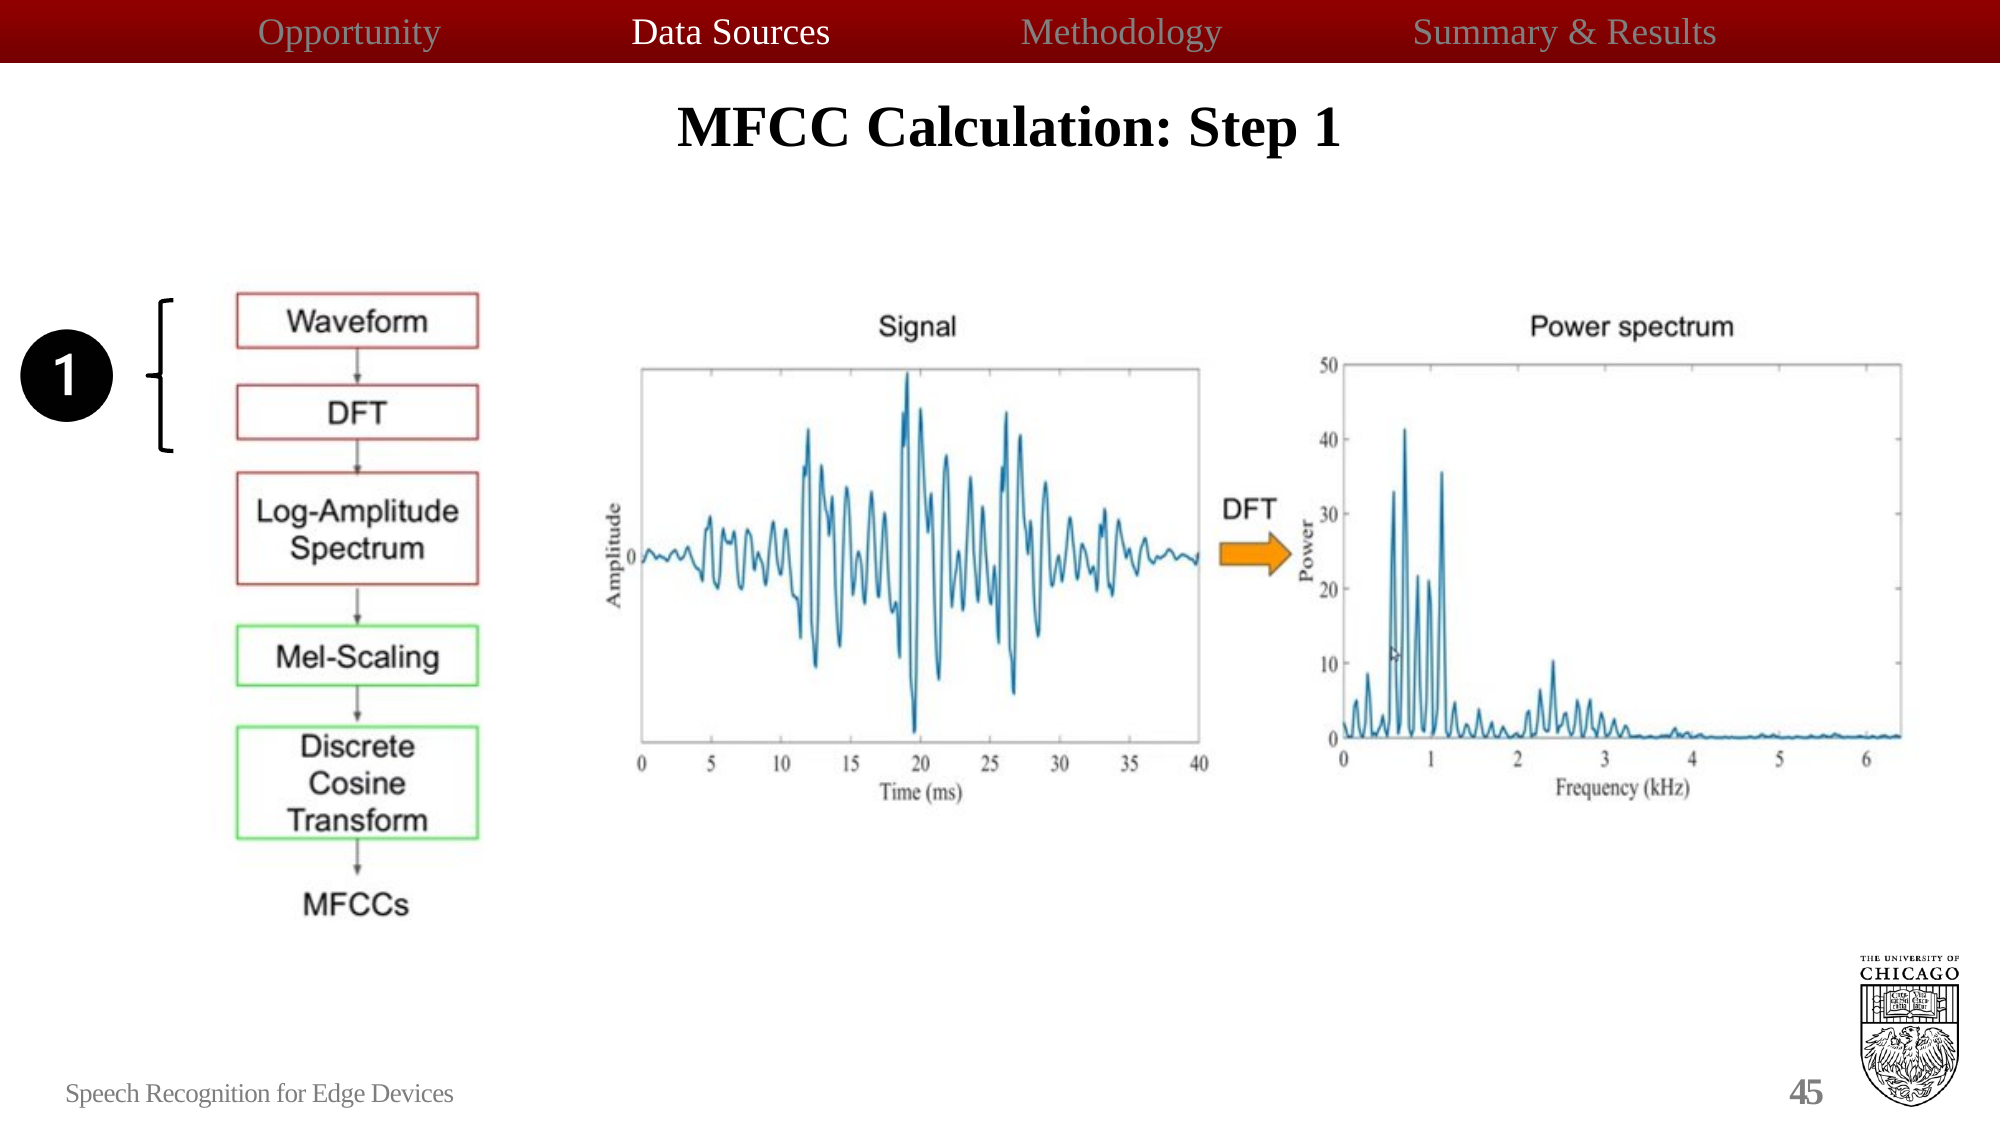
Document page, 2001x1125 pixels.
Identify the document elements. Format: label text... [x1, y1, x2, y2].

picture [596, 285, 1961, 839]
text_box MFCC Calculation: Step 1 [20, 81, 2000, 166]
picture [1853, 949, 1966, 1113]
footer Speech Recognition for Edge Devices [62, 1077, 563, 1125]
picture [210, 270, 521, 946]
text_box [145, 298, 174, 454]
text_box 45 [1783, 1069, 1831, 1112]
picture [8, 317, 125, 435]
text_box Opportunity Data Sources Methodology Summary & Results​ [242, 0, 1806, 60]
picture [0, 0, 2000, 63]
